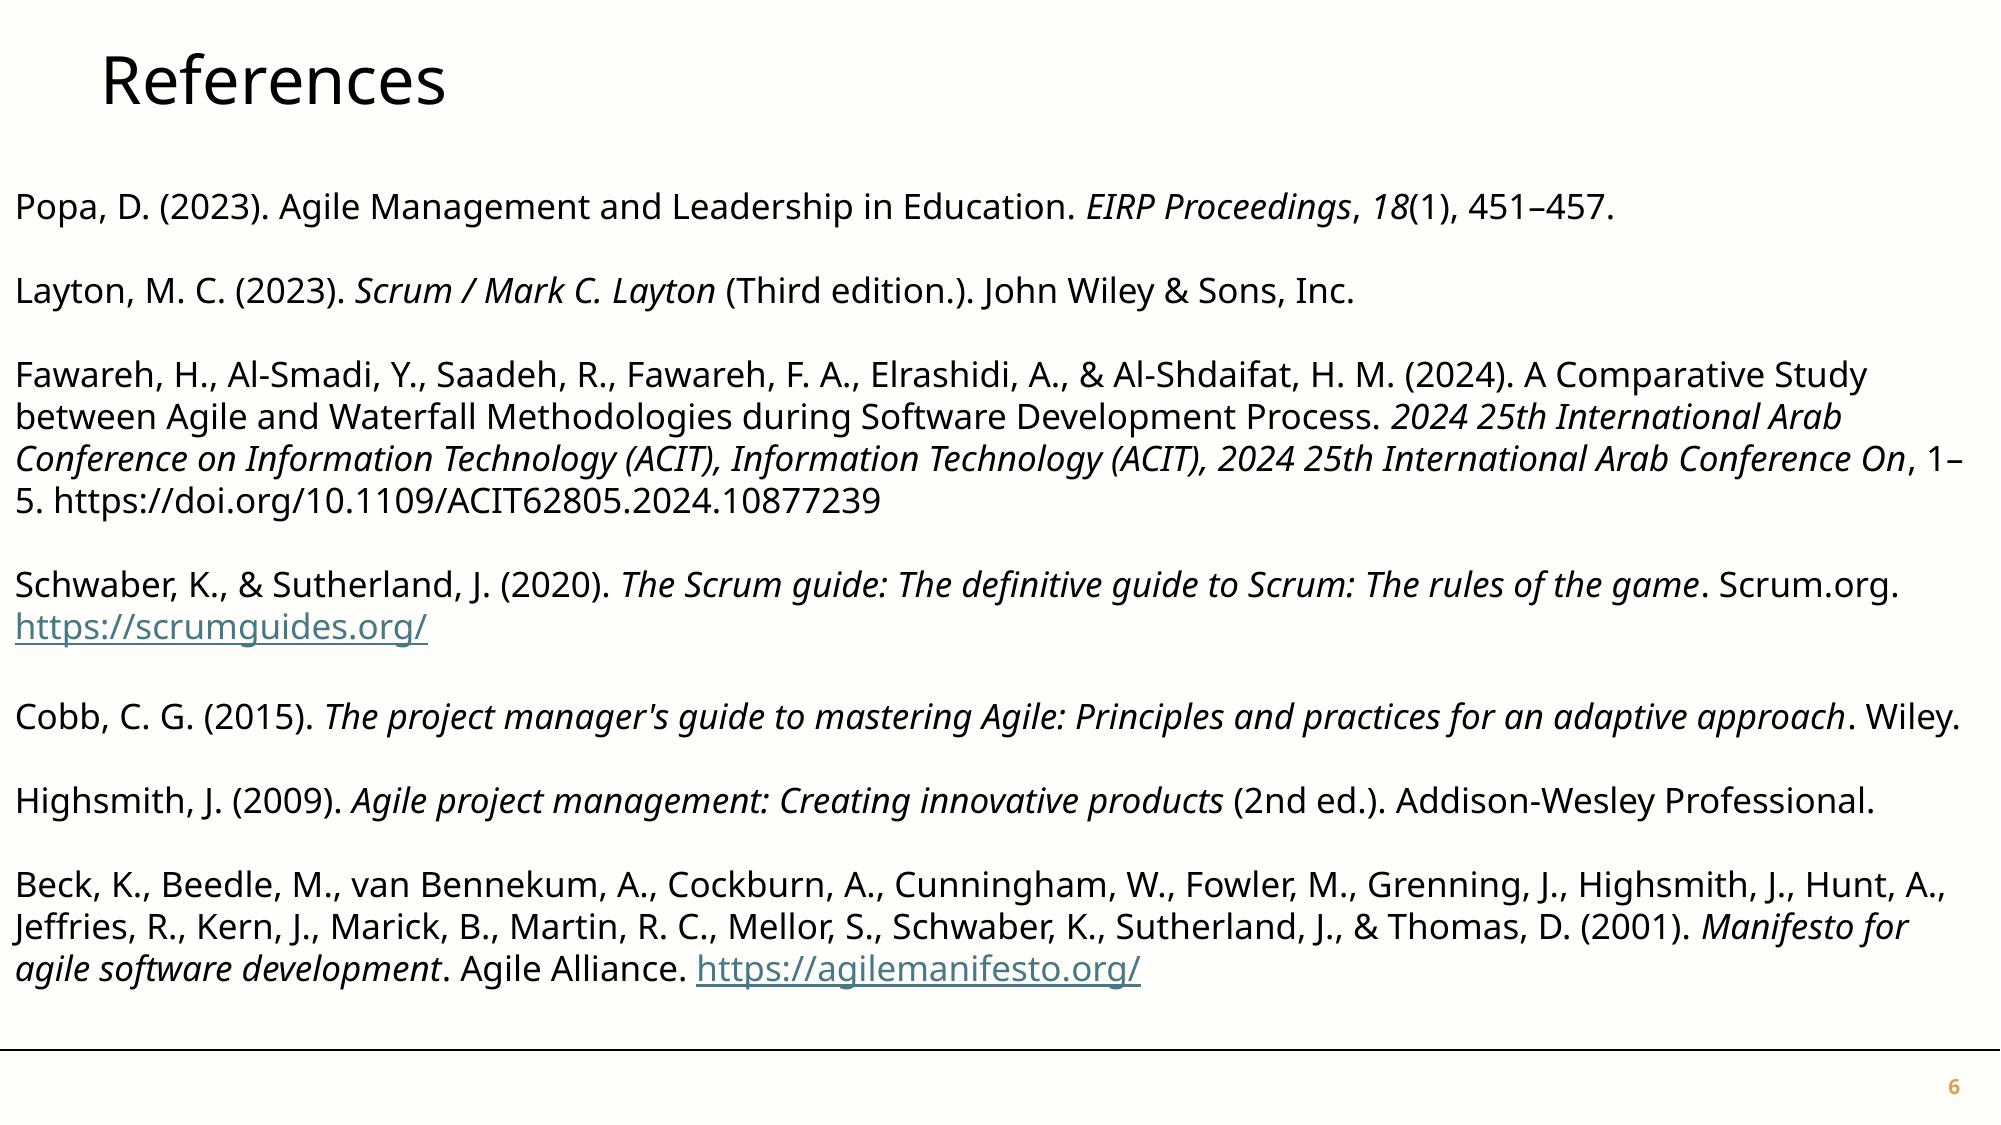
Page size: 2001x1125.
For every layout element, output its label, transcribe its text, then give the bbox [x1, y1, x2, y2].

list References [85, 13, 1939, 135]
text_box Popa, D. (2023). Agile Management and Leadership in Education. EIRP Proceedings, 18(1), 451–457. Layton, M. C. (2023). Scrum / Mark C. Layton (Third edition.). John Wiley & Sons, Inc. Fawareh, H., Al-Smadi, Y., Saadeh, R., Fawareh, F. A., Elrashidi, A., & Al-Shdaifat, H. M. (2024). A Comparative Study between Agile and Waterfall Methodologies during Software Development Process. 2024 25th International Arab Conference on Information Technology (ACIT), Information Technology (ACIT), 2024 25th International Arab Conference On, 1–5. https://doi.org/10.1109/ACIT62805.2024.10877239 Schwaber, K., & Sutherland, J. (2020). The Scrum guide: The definitive guide to Scrum: The rules of the game. Scrum.org. https://scrumguides.org/ Cobb, C. G. (2015). The project manager's guide to mastering Agile: Principles and practices for an adaptive approach. Wiley. Highsmith, J. (2009). Agile project management: Creating innovative products (2nd ed.). Addison-Wesley Professional. Beck, K., Beedle, M., van Bennekum, A., Cockburn, A., Cunningham, W., Fowler, M., Grenning, J., Highsmith, J., Hunt, A., Jeffries, R., Kern, J., Marick, B., Martin, R. C., Mellor, S., Schwaber, K., Sutherland, J., & Thomas, D. (2001). Manifesto for agile software development. Agile Alliance. https://agilemanifesto.org/ [0, 135, 2000, 1036]
slide_number 6 [1812, 1050, 1975, 1125]
